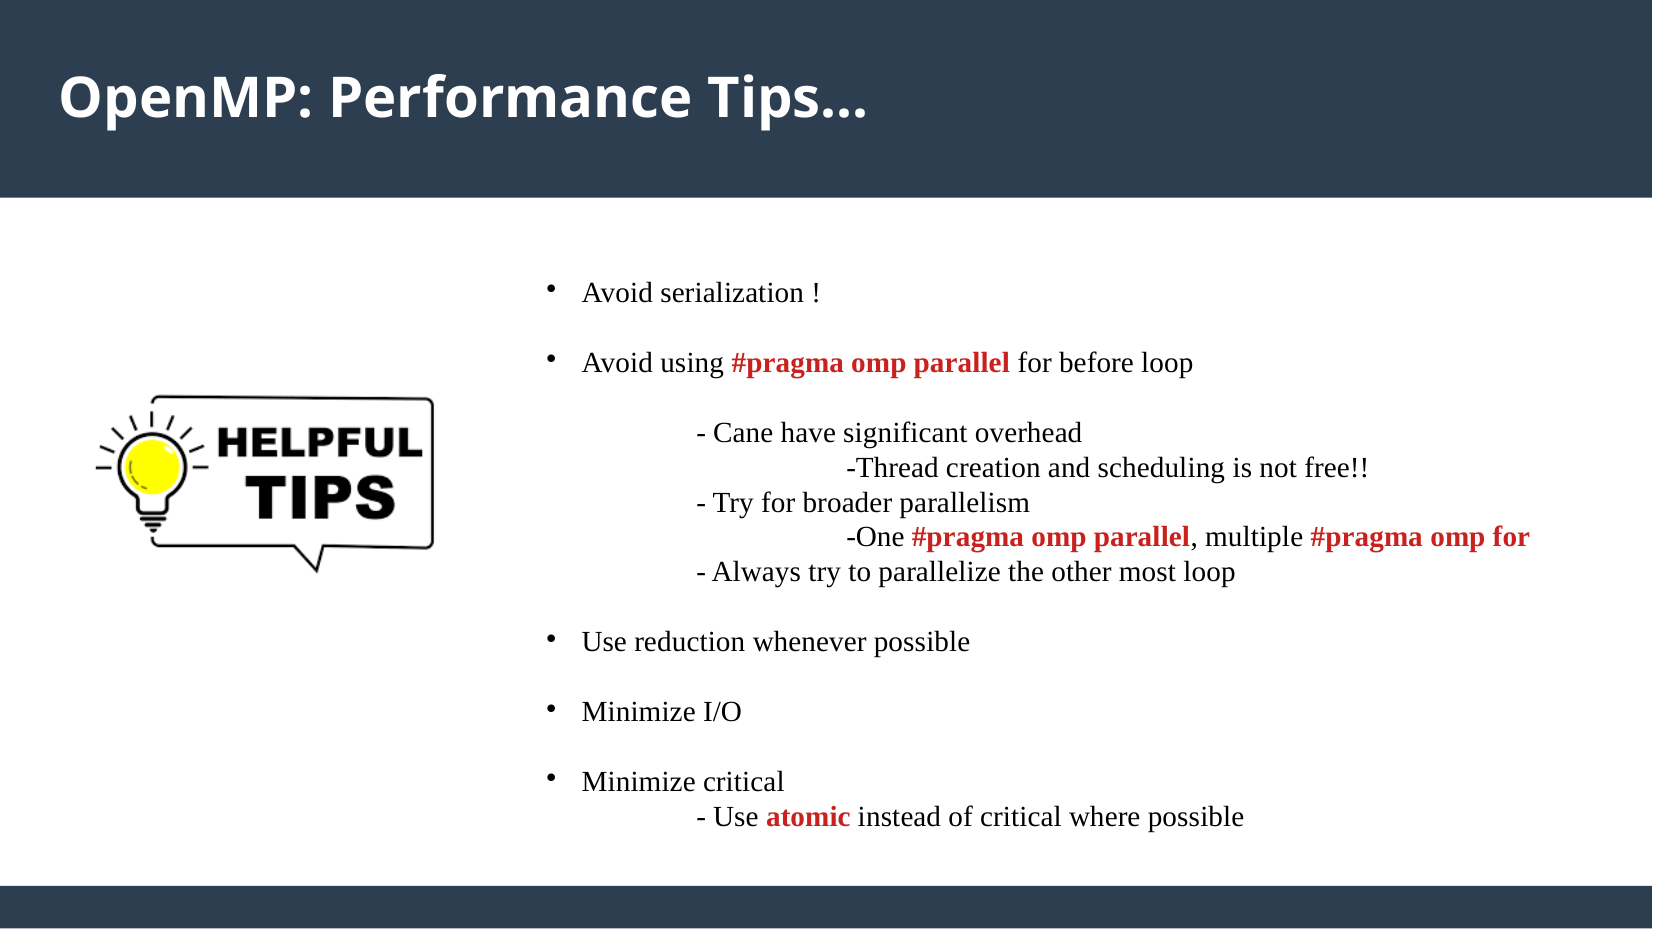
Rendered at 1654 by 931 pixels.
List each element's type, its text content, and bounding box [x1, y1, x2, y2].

text_box Avoid serialization ! Avoid using #pragma omp parallel for before loop - Cane have significant overhead -Thread creation and scheduling is not free!! - Try for broader parallelism -One #pragma omp parallel, multiple #pragma omp for - Always try to parallelize the other most loop Use reduction whenever possible Minimize I/O Minimize critical - Use atomic instead of critical where possible [531, 265, 1595, 857]
picture [87, 365, 444, 603]
title OpenMP: Performance Tips... [59, 37, 1593, 154]
